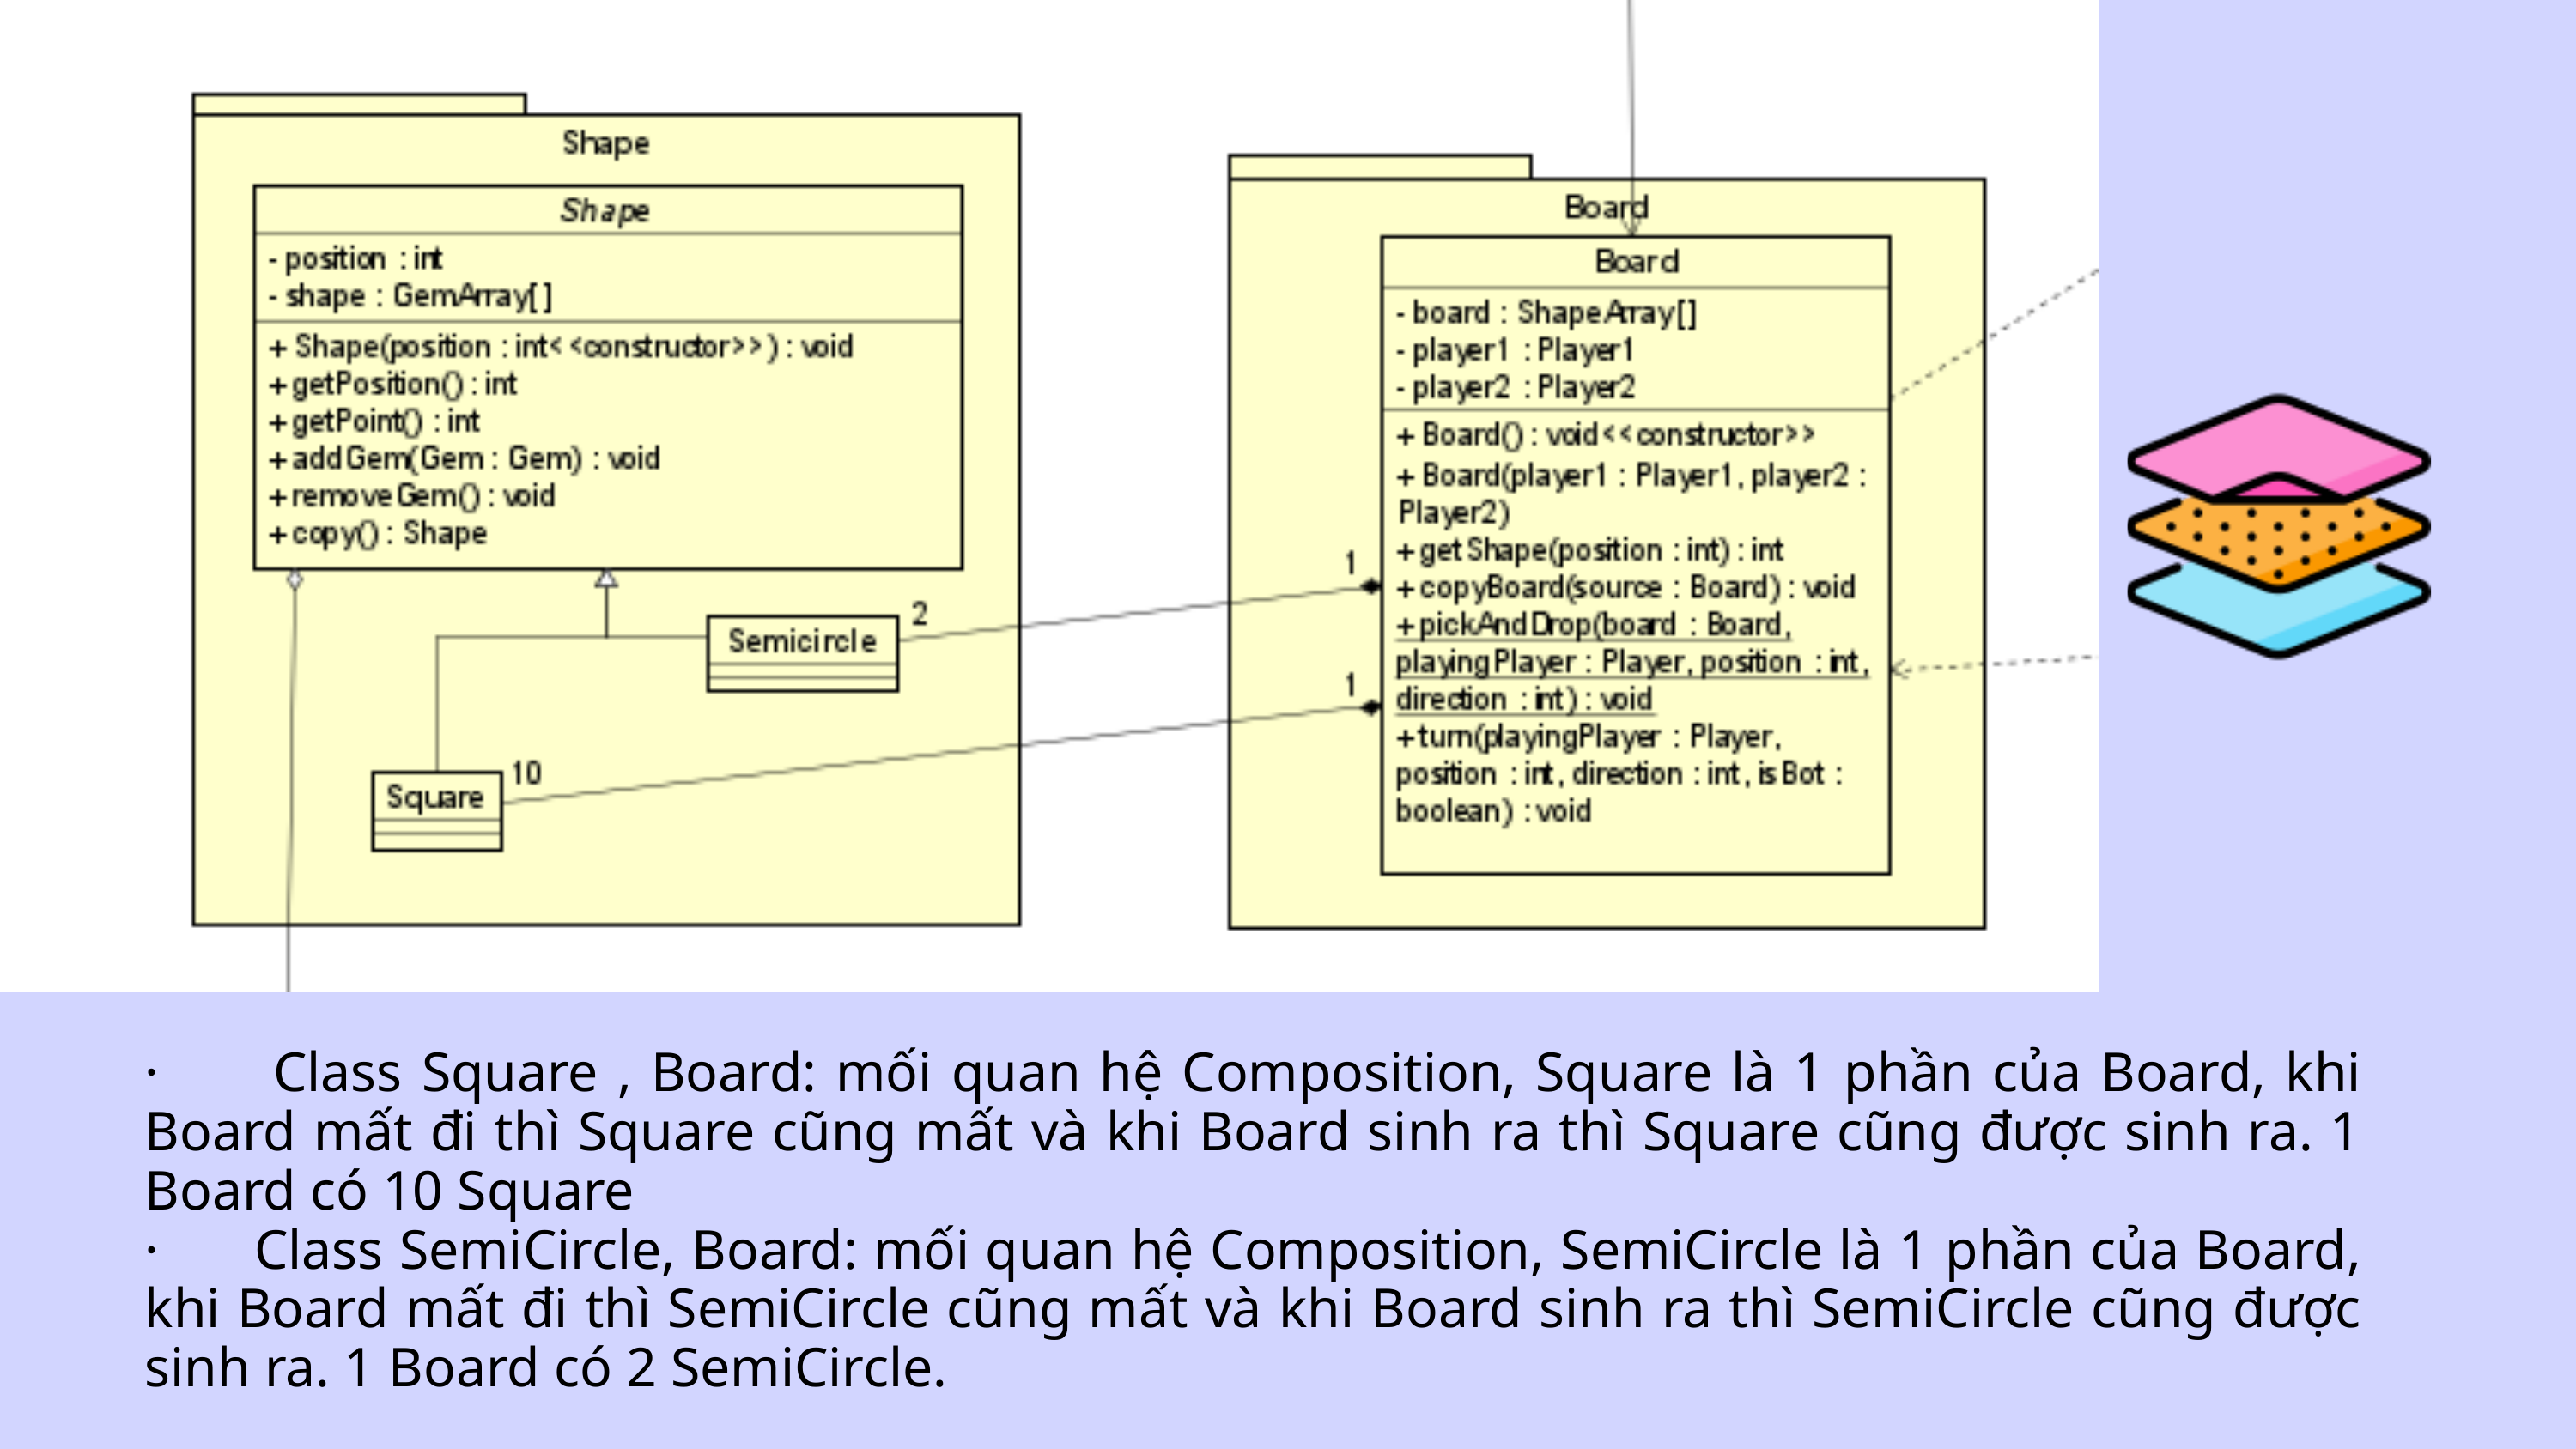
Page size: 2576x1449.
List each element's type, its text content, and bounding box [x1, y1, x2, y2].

text_box · Class Square , Board: mối quan hệ Composition, Square là 1 phần của Board, khi Board mất đi thì Square cũng mất và khi Board sinh ra thì Square cũng được sinh ra. 1 Board có 10 Square · Class SemiCircle, Board: mối quan hệ Composition, SemiCircle là 1 phần của Board, khi Board mất đi thì SemiCircle cũng mất và khi Board sinh ra thì SemiCircle cũng được sinh ra. 1 Board có 2 SemiCircle. [144, 1043, 2365, 1449]
text_box [2127, 375, 2432, 680]
text_box [0, 0, 2099, 992]
